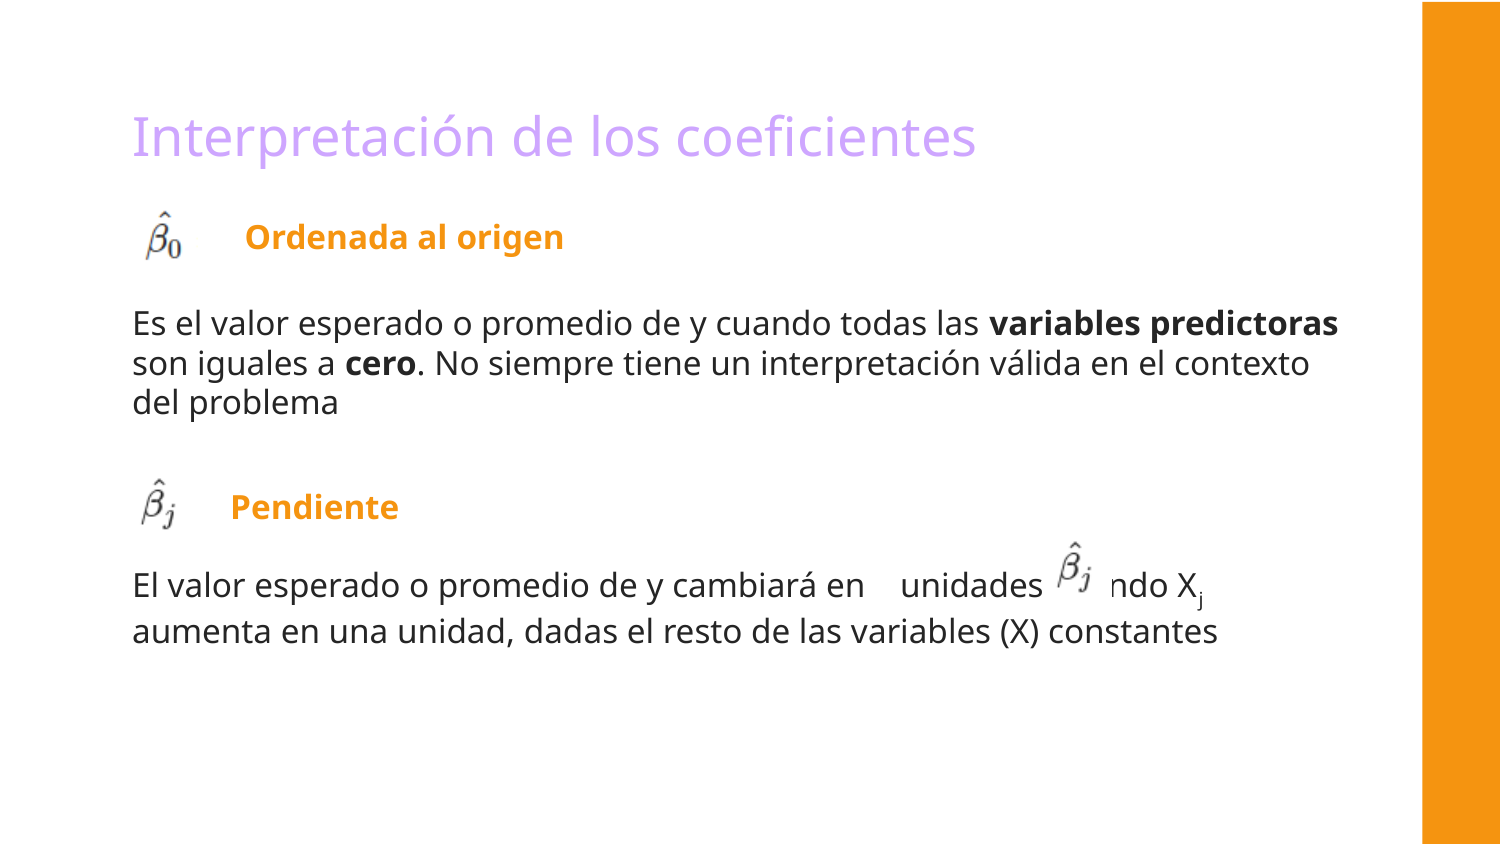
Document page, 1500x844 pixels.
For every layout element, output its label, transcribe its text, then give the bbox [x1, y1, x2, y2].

picture [1047, 534, 1113, 614]
text_box Pendiente [215, 471, 708, 542]
list El valor esperado o promedio de y cambiará en unidades cuando Xj aumenta en una unidad, dadas el resto de las variables (X) constantes [116, 549, 1362, 685]
picture [131, 471, 196, 550]
text_box Ordenada al origen [229, 201, 722, 272]
text_box [1422, 1, 1500, 844]
picture [128, 194, 199, 280]
title Interpretación de los coeficientes [116, 87, 1064, 174]
list Es el valor esperado o promedio de y cuando todas las variables predictoras son iguales a cero. No siempre tiene un interpretación válida en el contexto del problema [116, 286, 1362, 422]
